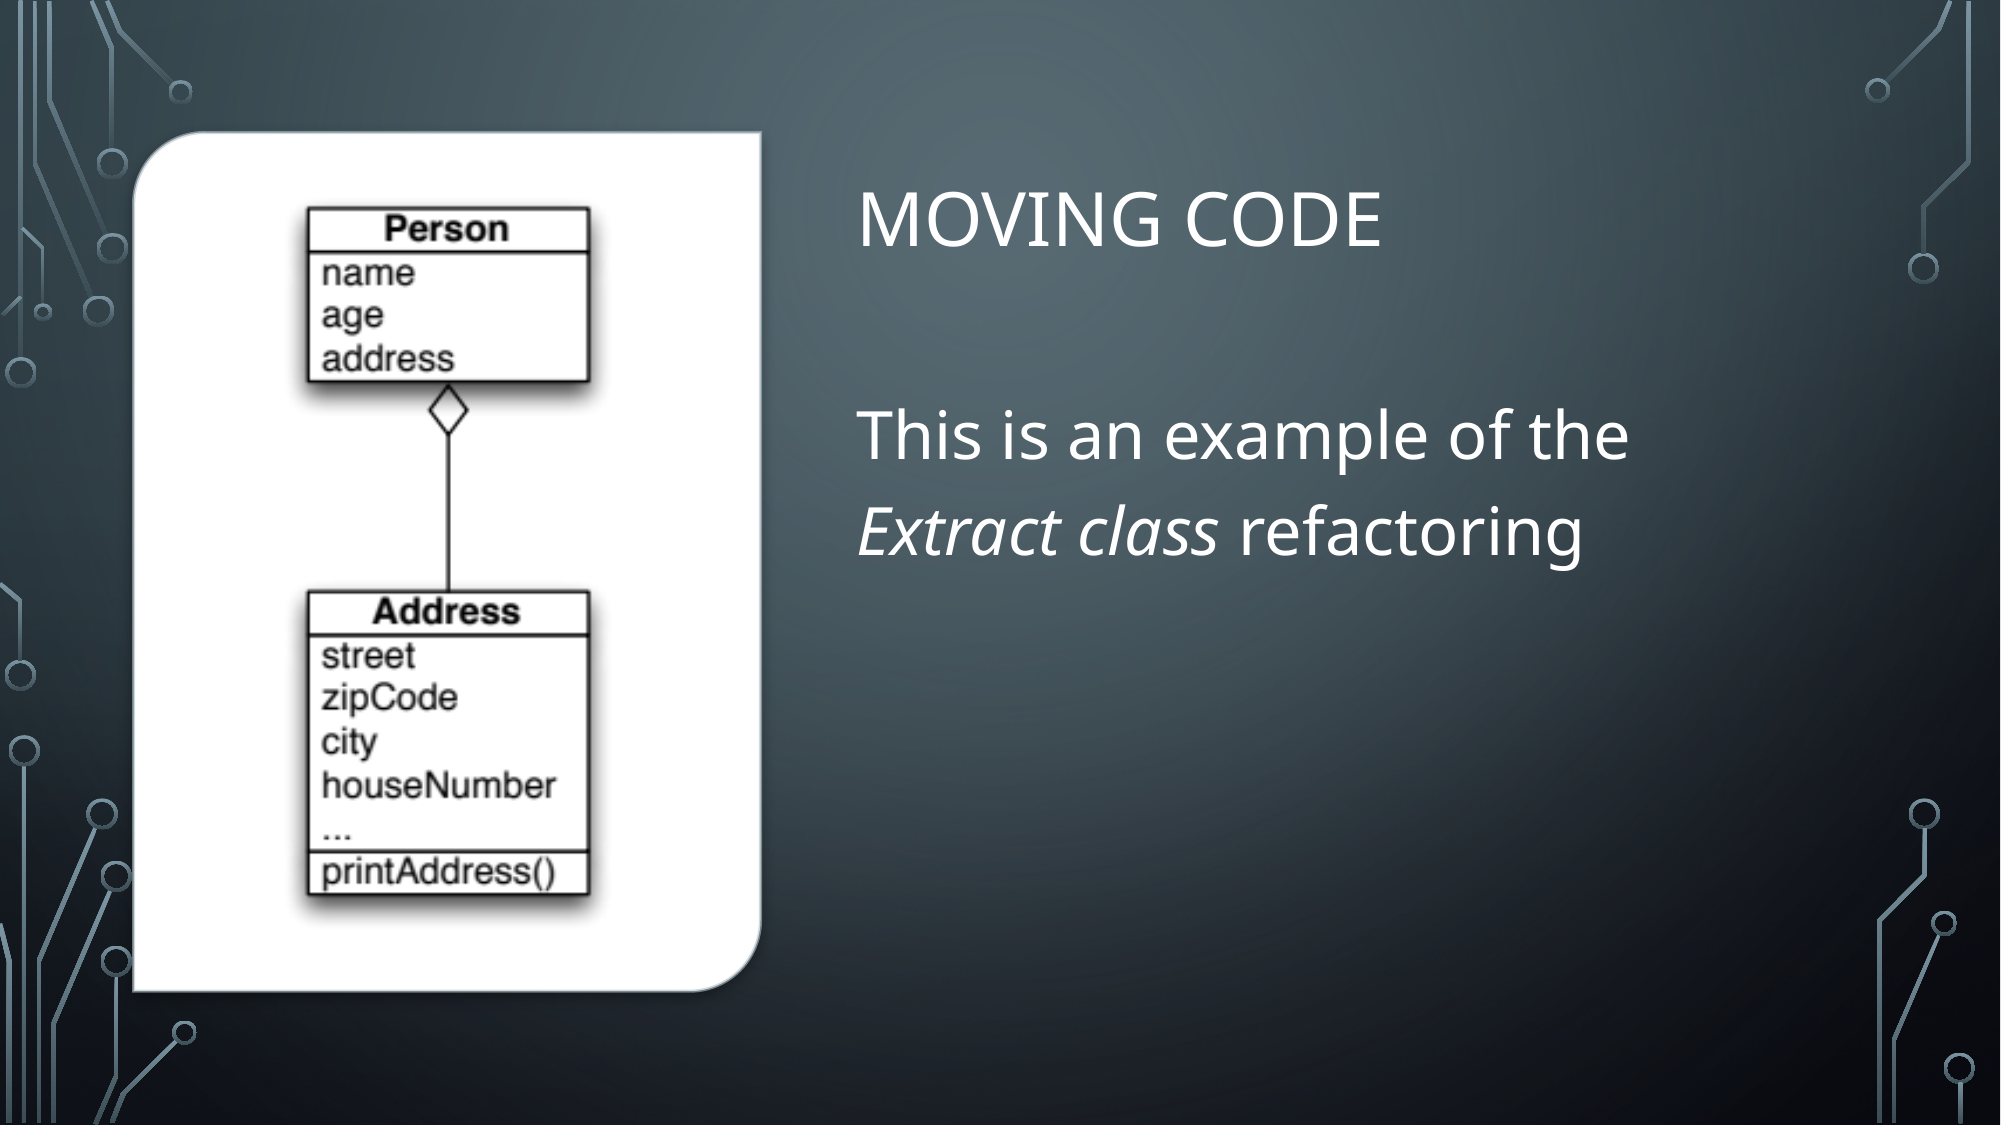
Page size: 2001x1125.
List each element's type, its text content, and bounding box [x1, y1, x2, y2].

text_box [132, 131, 762, 993]
title Moving code [841, 101, 1857, 344]
list This is an example of the Extract class refactoring [841, 369, 1857, 950]
picture [273, 186, 618, 938]
